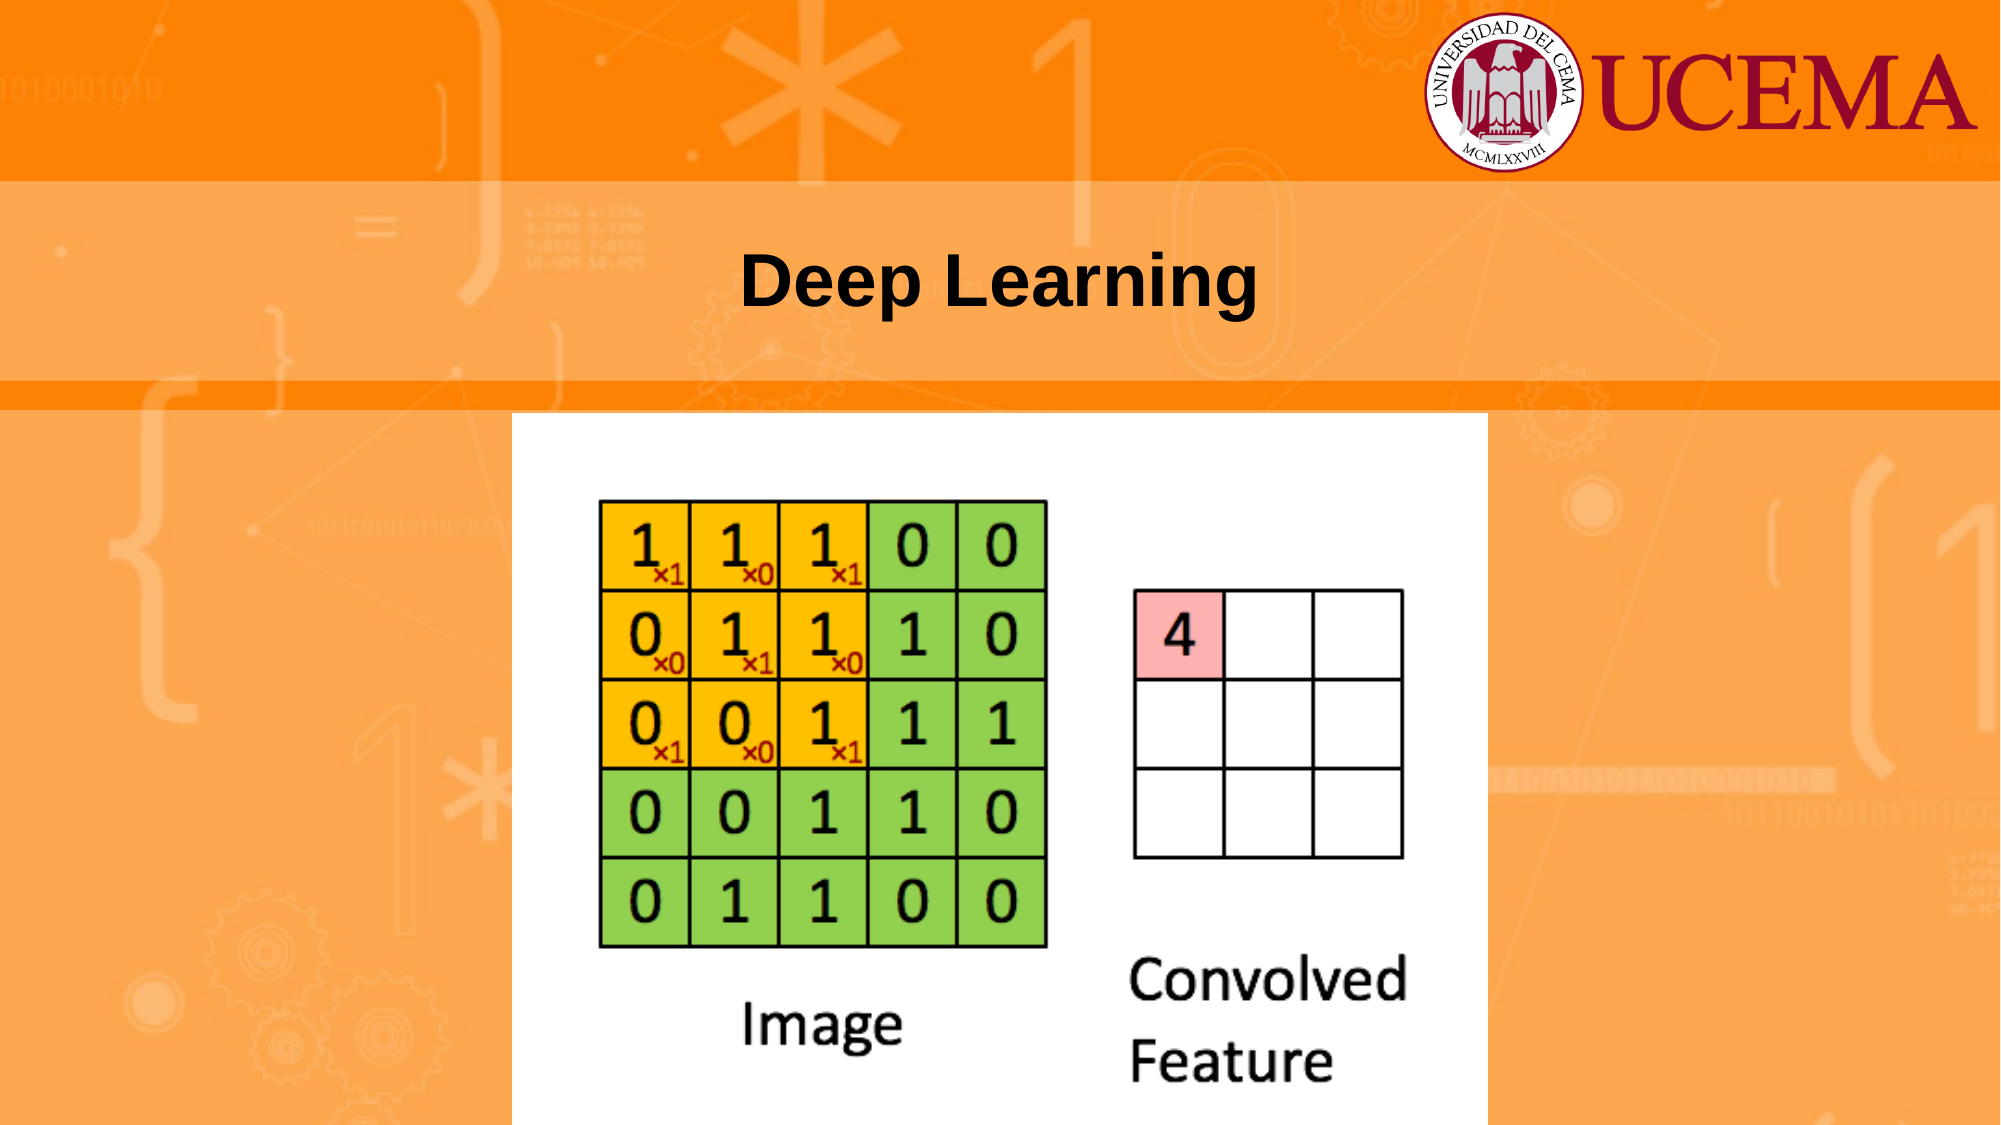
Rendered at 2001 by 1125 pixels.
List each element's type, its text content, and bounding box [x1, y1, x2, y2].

text_box [0, 410, 2000, 1125]
picture [512, 413, 1488, 1125]
text_box Deep Learning [0, 181, 2000, 381]
picture [0, 0, 2001, 1125]
